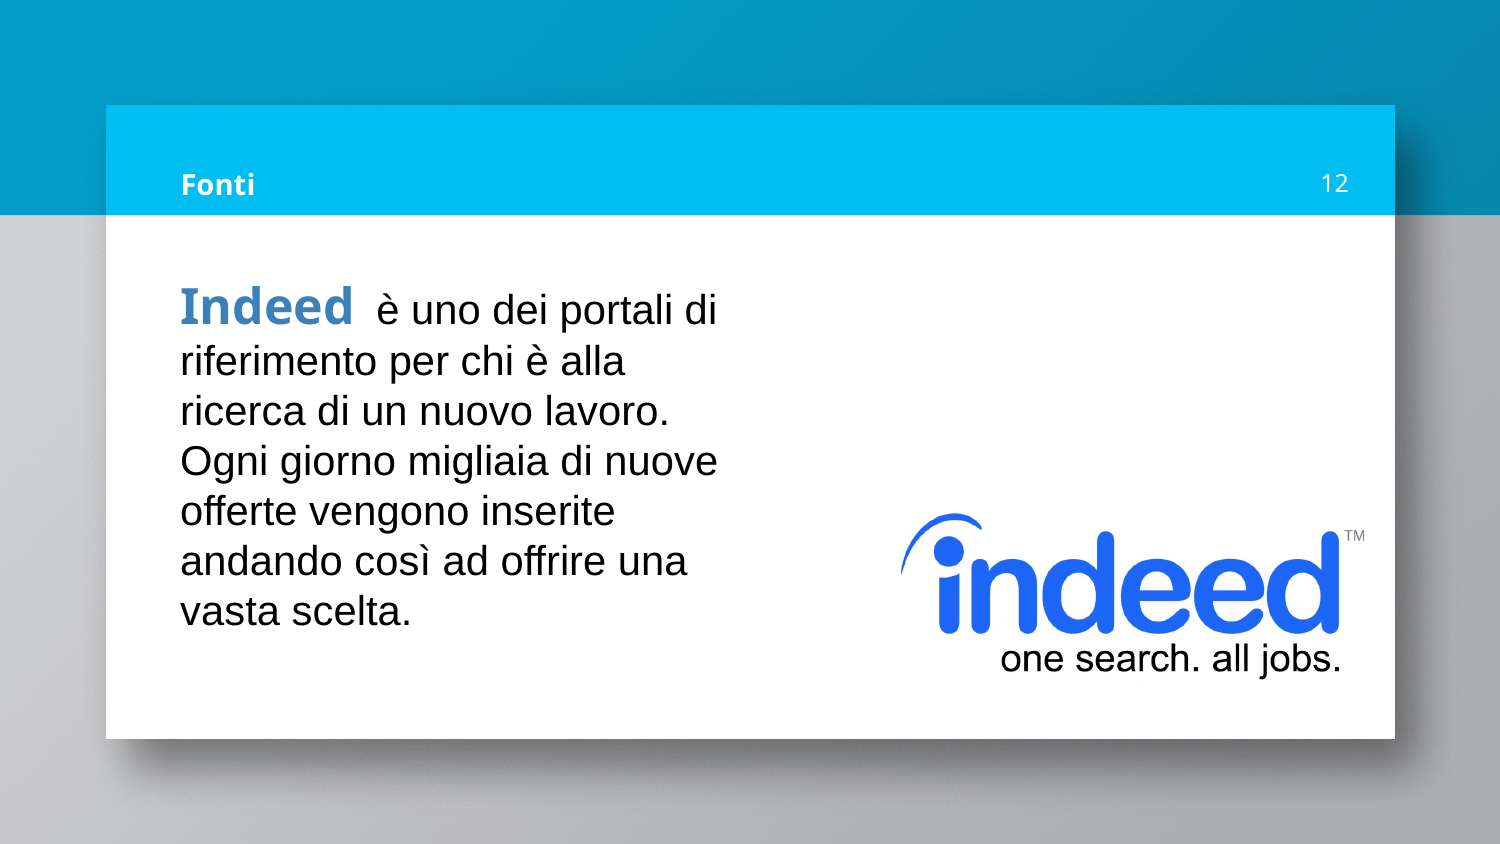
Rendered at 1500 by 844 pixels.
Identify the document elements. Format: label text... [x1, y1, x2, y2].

slide_number 12 [1273, 106, 1364, 217]
text_box Indeed è uno dei portali di riferimento per chi è alla ricerca di un nuovo lavoro. Ogni giorno migliaia di nuove offerte vengono inserite andando così ad offrire una vasta scelta. [165, 266, 750, 642]
picture [0, 216, 1500, 844]
title Fonti [165, 106, 1273, 217]
